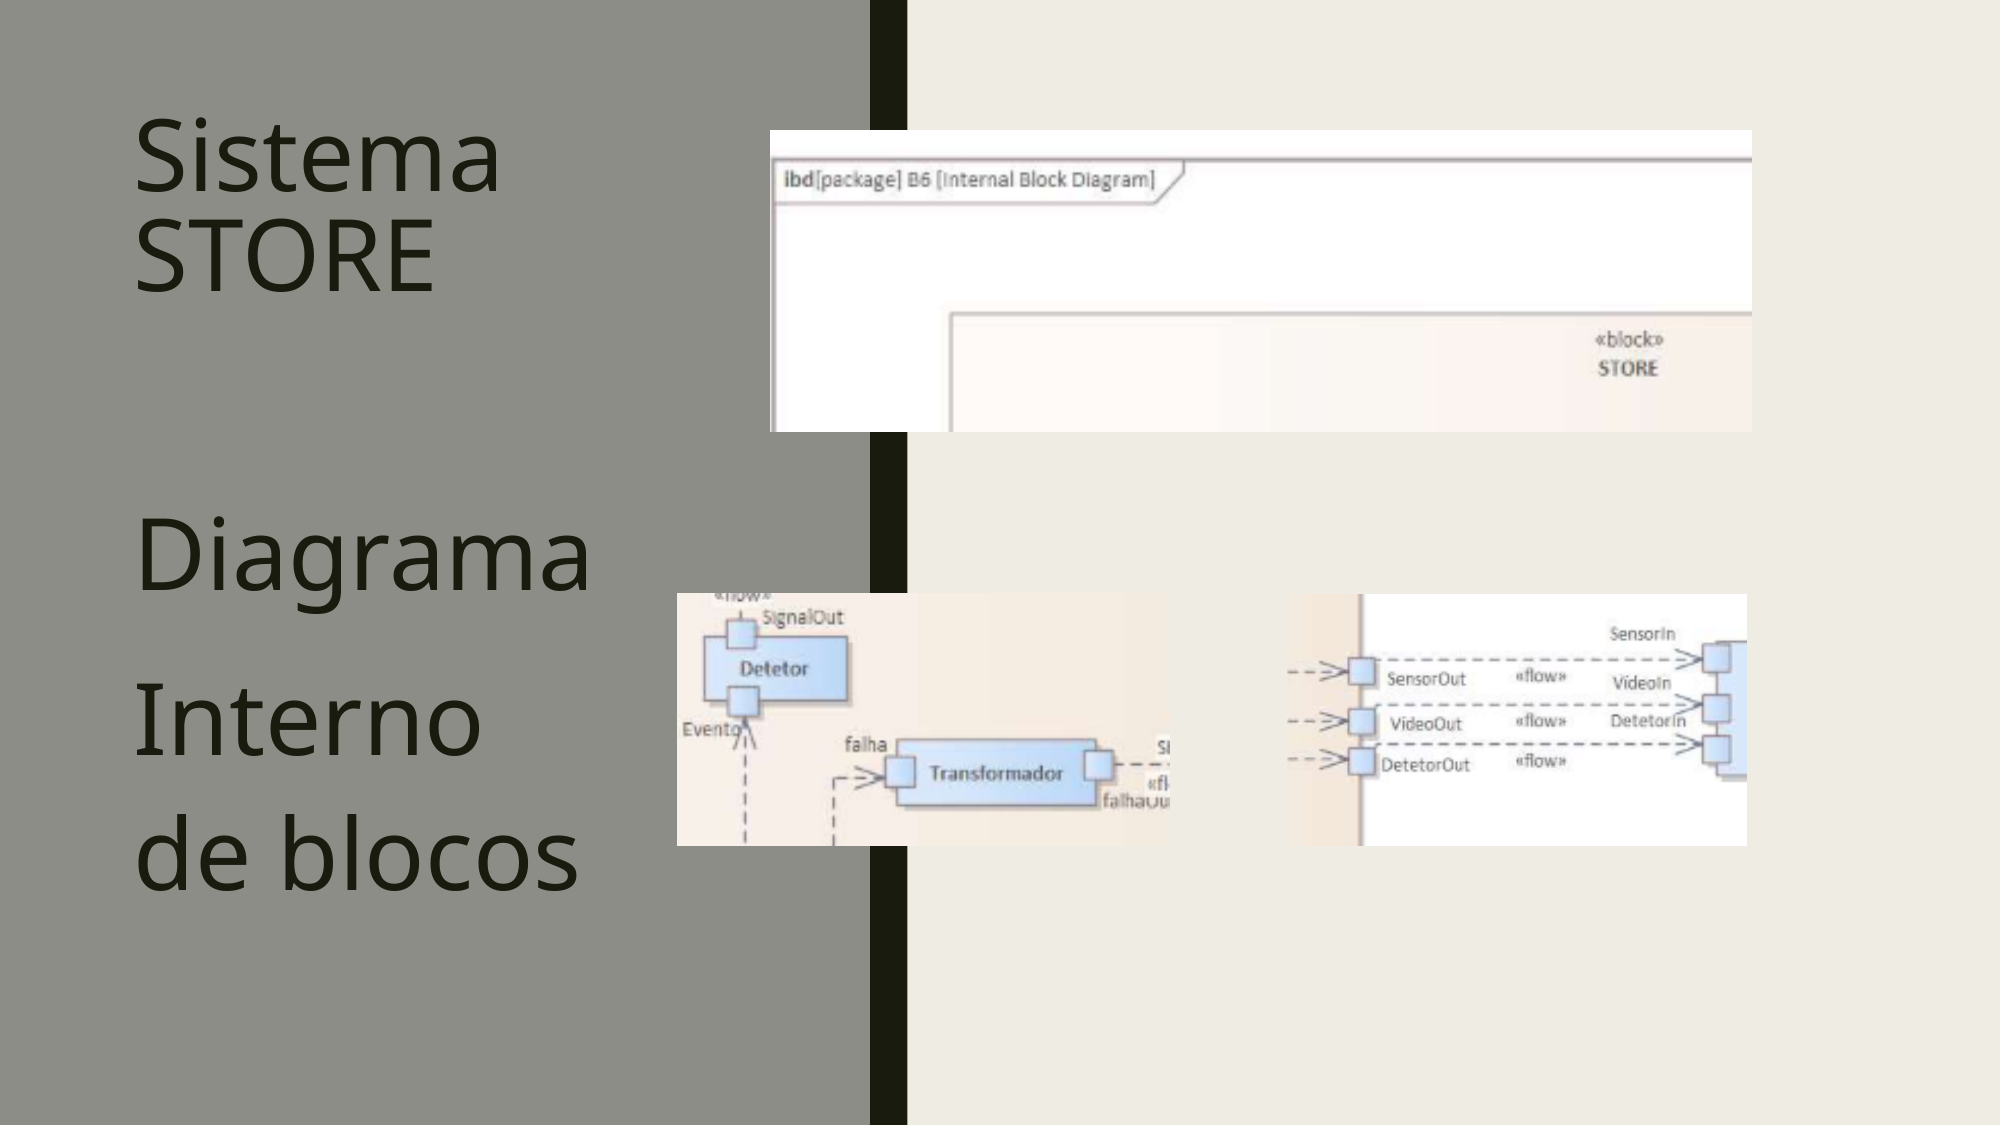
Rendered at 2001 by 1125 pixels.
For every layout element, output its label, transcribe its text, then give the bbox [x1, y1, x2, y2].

picture [1287, 594, 1747, 846]
list Diagrama Interno de blocos [118, 468, 752, 963]
title Sistema STORE [118, 103, 752, 458]
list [677, 593, 1170, 846]
picture [770, 130, 1752, 432]
